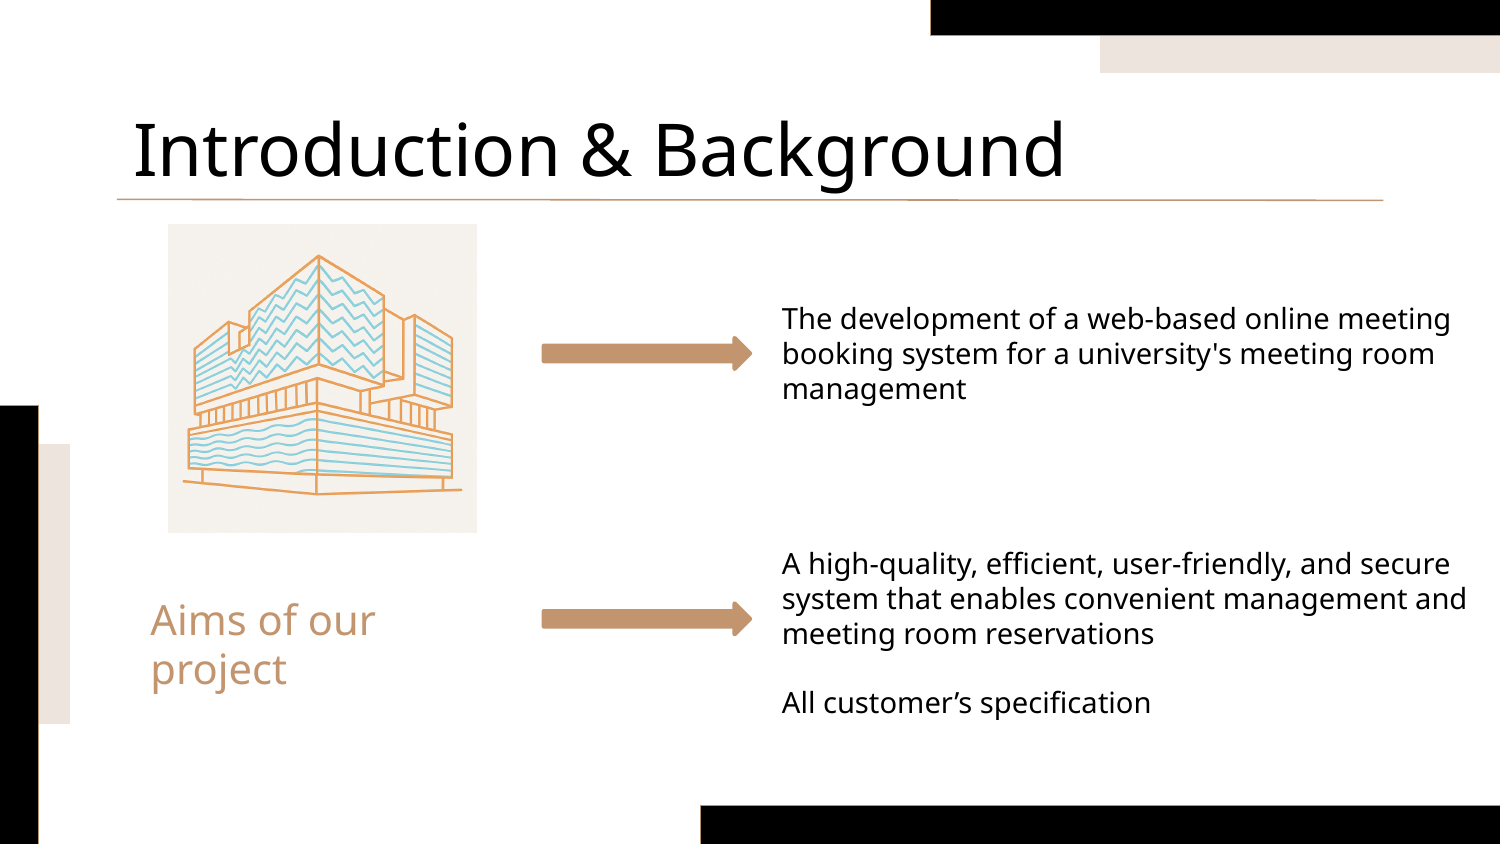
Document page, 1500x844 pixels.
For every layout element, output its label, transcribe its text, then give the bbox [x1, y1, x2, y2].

title Introduction & Background [118, 88, 1382, 192]
picture [168, 223, 478, 533]
text_box [541, 601, 753, 637]
text_box [541, 336, 753, 371]
text_box Aims of our project [135, 586, 532, 701]
text_box A high-quality, efficient, user-friendly, and secure system that enables convenient management and meeting room reservations All customer’s specification [767, 502, 1500, 763]
text_box The development of a web-based online meeting booking system for a university's meeting room management [767, 257, 1500, 448]
